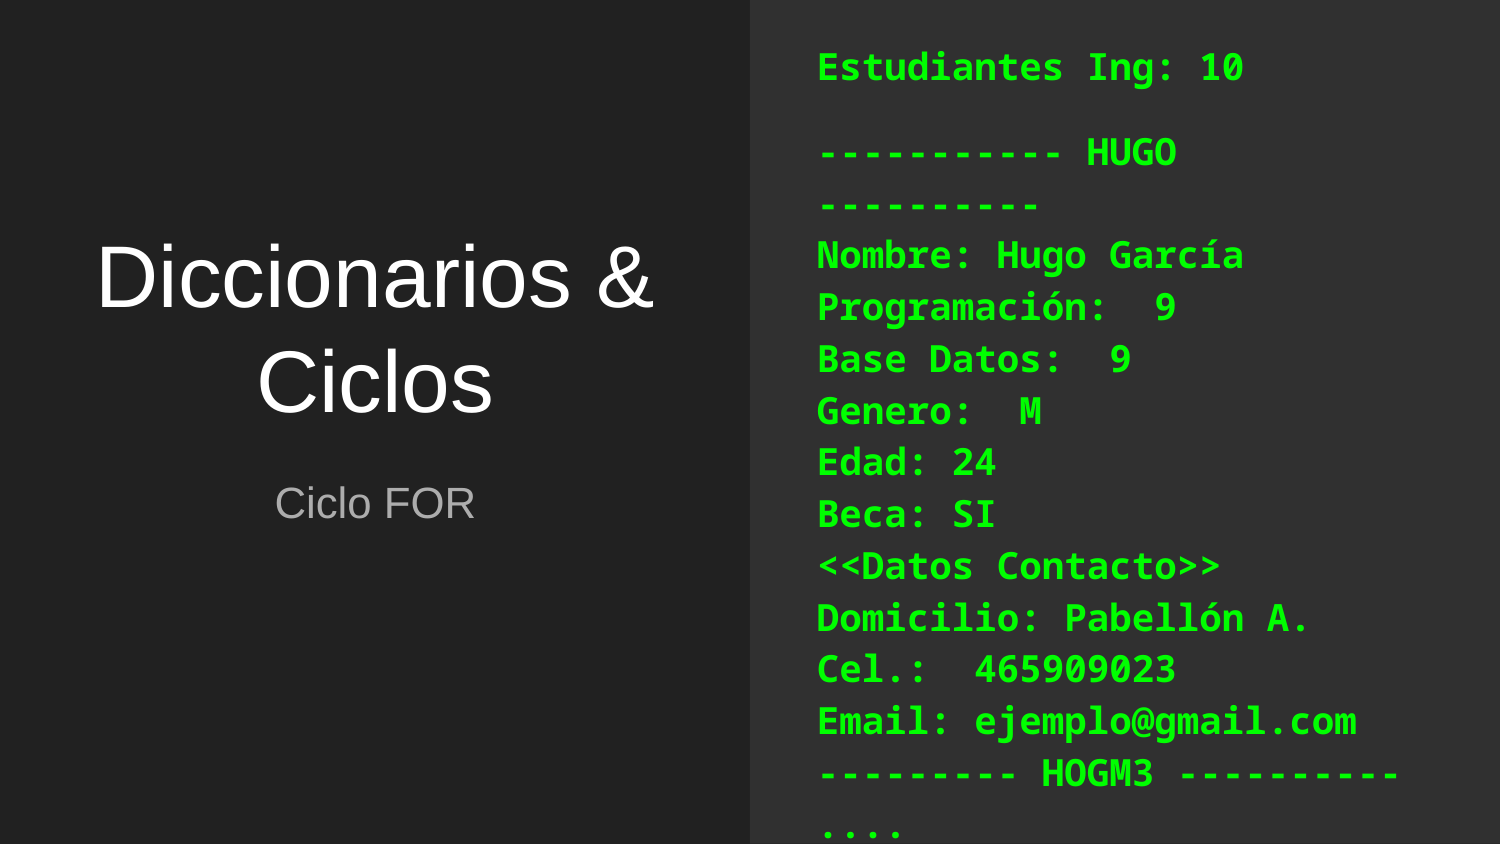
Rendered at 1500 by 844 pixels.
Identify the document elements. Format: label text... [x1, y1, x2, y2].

title Diccionarios & Ciclos [43, 202, 708, 446]
list Estudiantes Ing: 10 ----------- HUGO ---------- Nombre: Hugo García Programación: 9 Base Datos: 9 Genero: M Edad: 24 Beca: SI <<Datos Contacto>> Domicilio: Pabellón A. Cel.: 465909023 Email: ejemplo@gmail.com --------- HOGM3 ---------- .... [801, 61, 1432, 821]
subtitle Ciclo FOR [43, 459, 708, 663]
